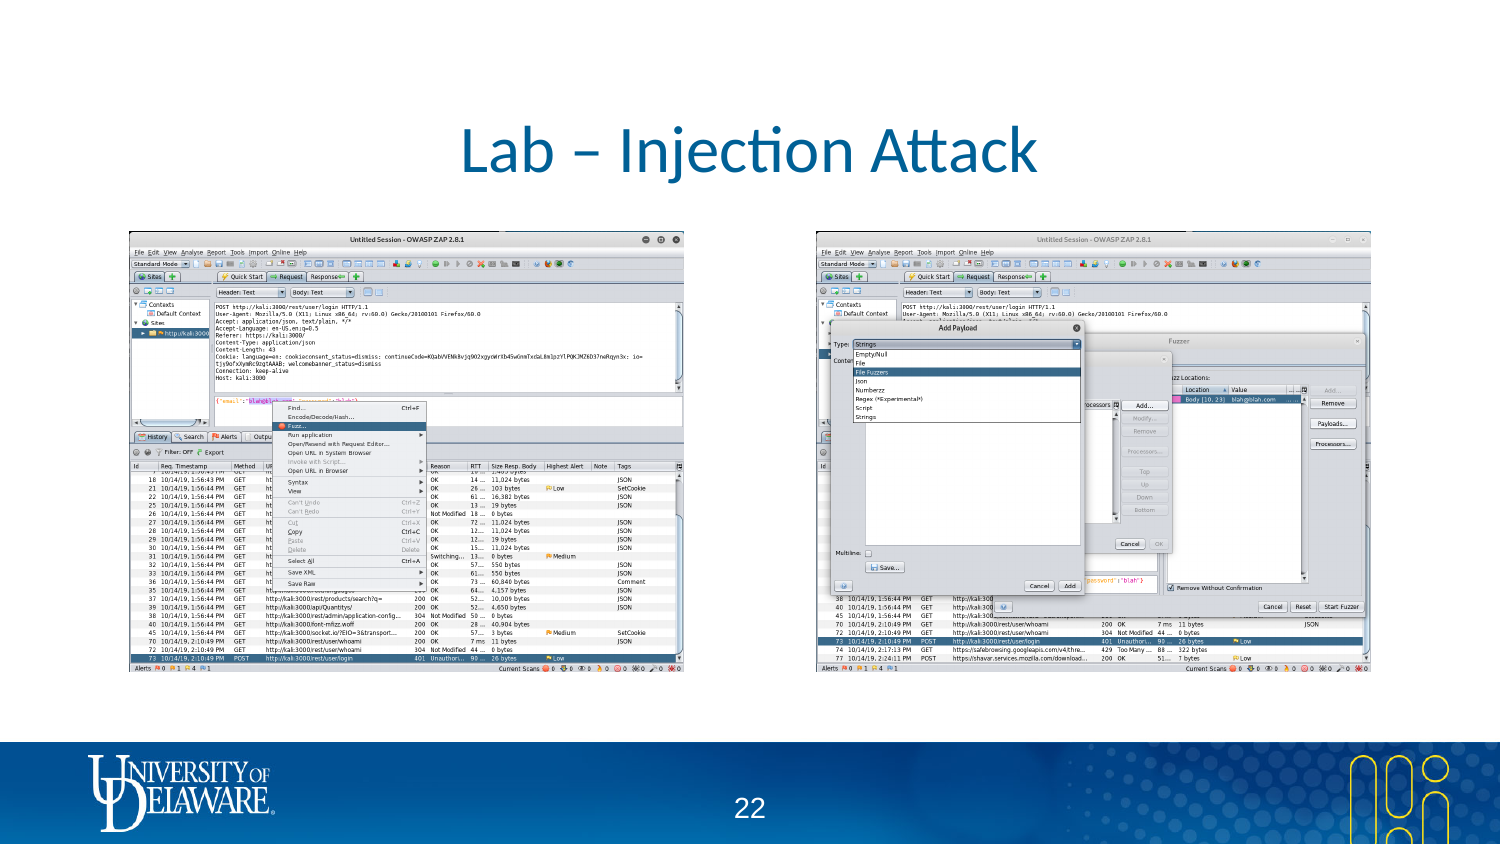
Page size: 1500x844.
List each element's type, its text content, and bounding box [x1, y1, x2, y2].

slide_number 21 [575, 782, 925, 828]
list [816, 230, 1371, 673]
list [129, 230, 684, 673]
title Lab – Injection Attack [75, 84, 1425, 207]
picture [0, 0, 1500, 844]
